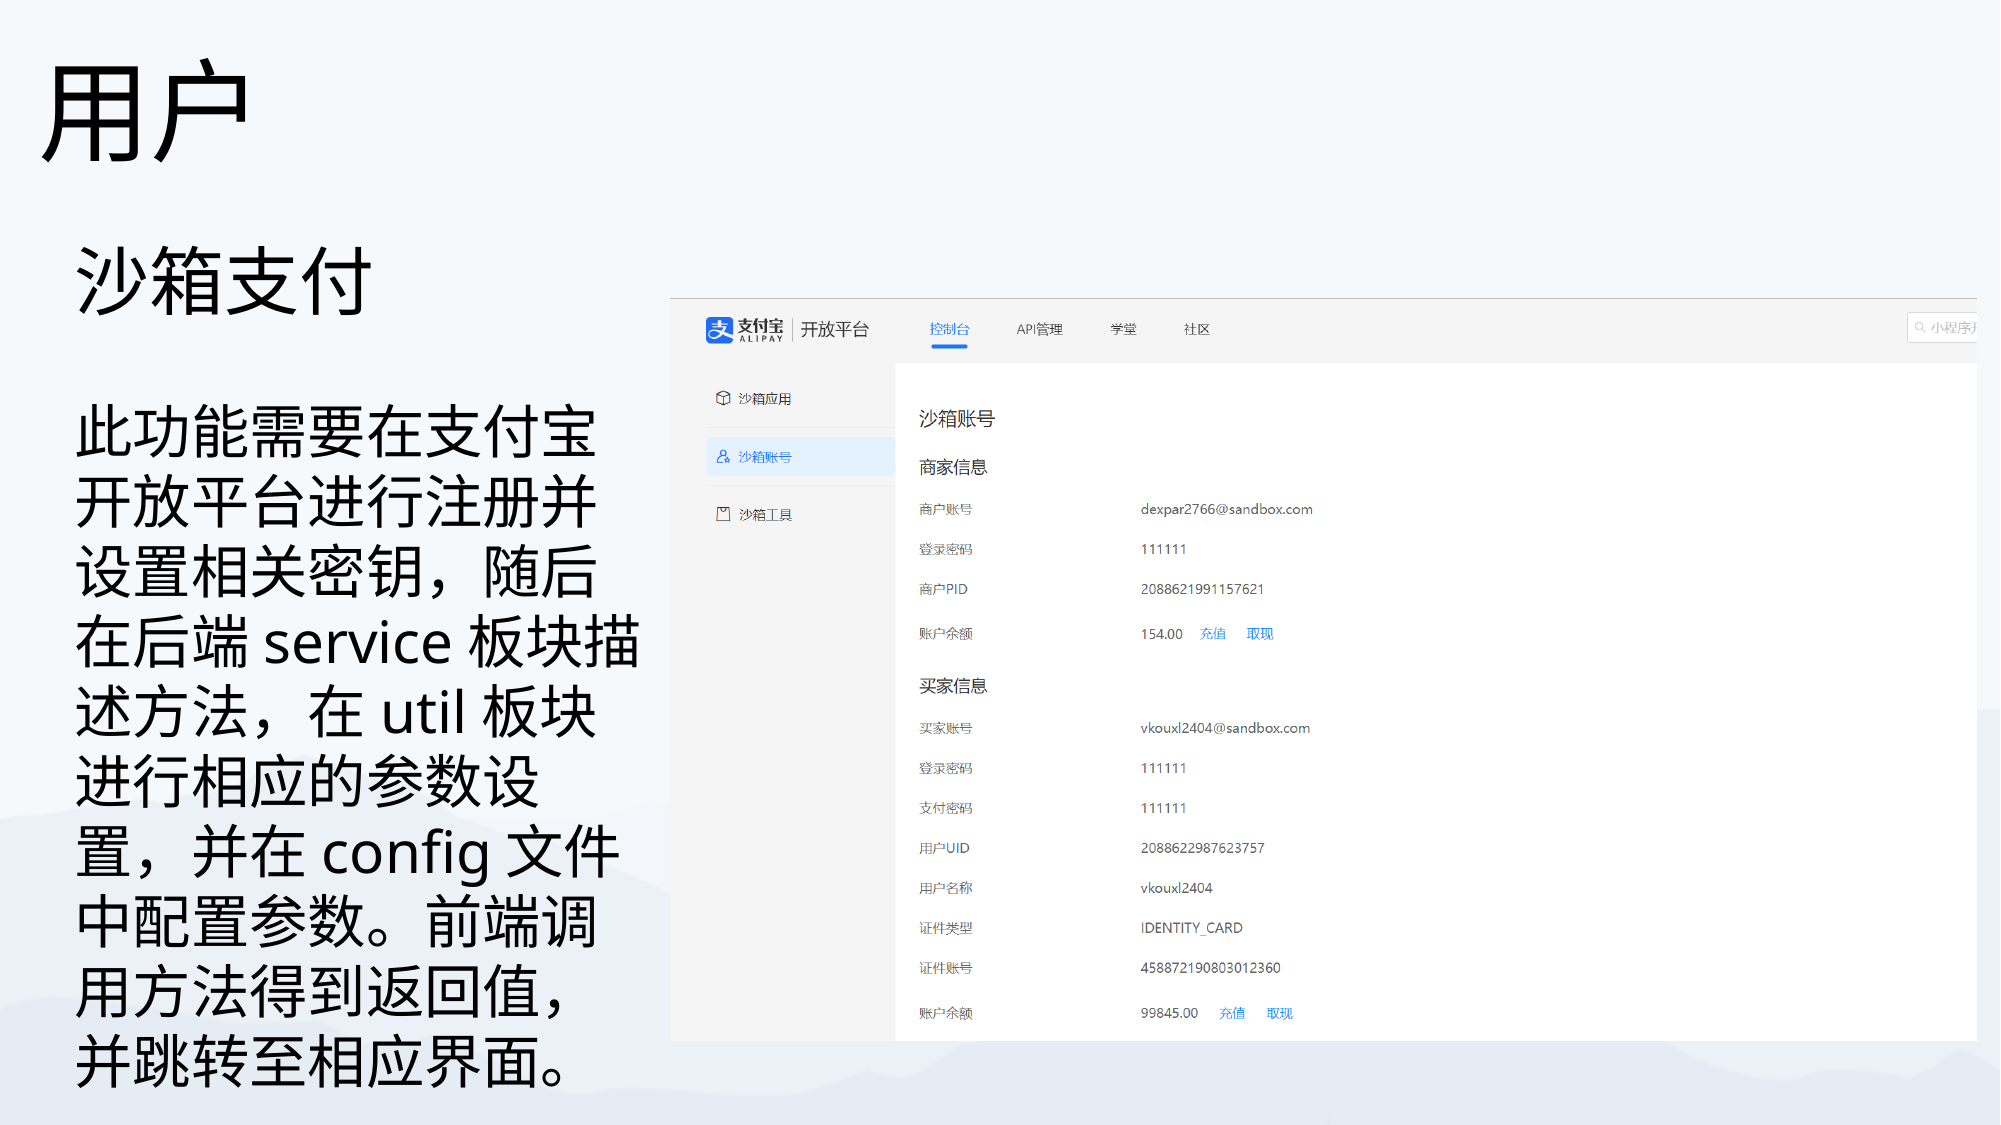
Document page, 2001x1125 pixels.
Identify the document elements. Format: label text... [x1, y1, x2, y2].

text_box 沙箱支付 此功能需要在支付宝开放平台进行注册并设置相关密钥，随后在后端service板块描述方法，在util板块进行相应的参数设置，并在config文件中配置参数。前端调用方法得到返回值，并跳转至相应界面。 [60, 227, 671, 1103]
text_box 用户 [23, 33, 516, 183]
picture [670, 298, 1977, 1041]
